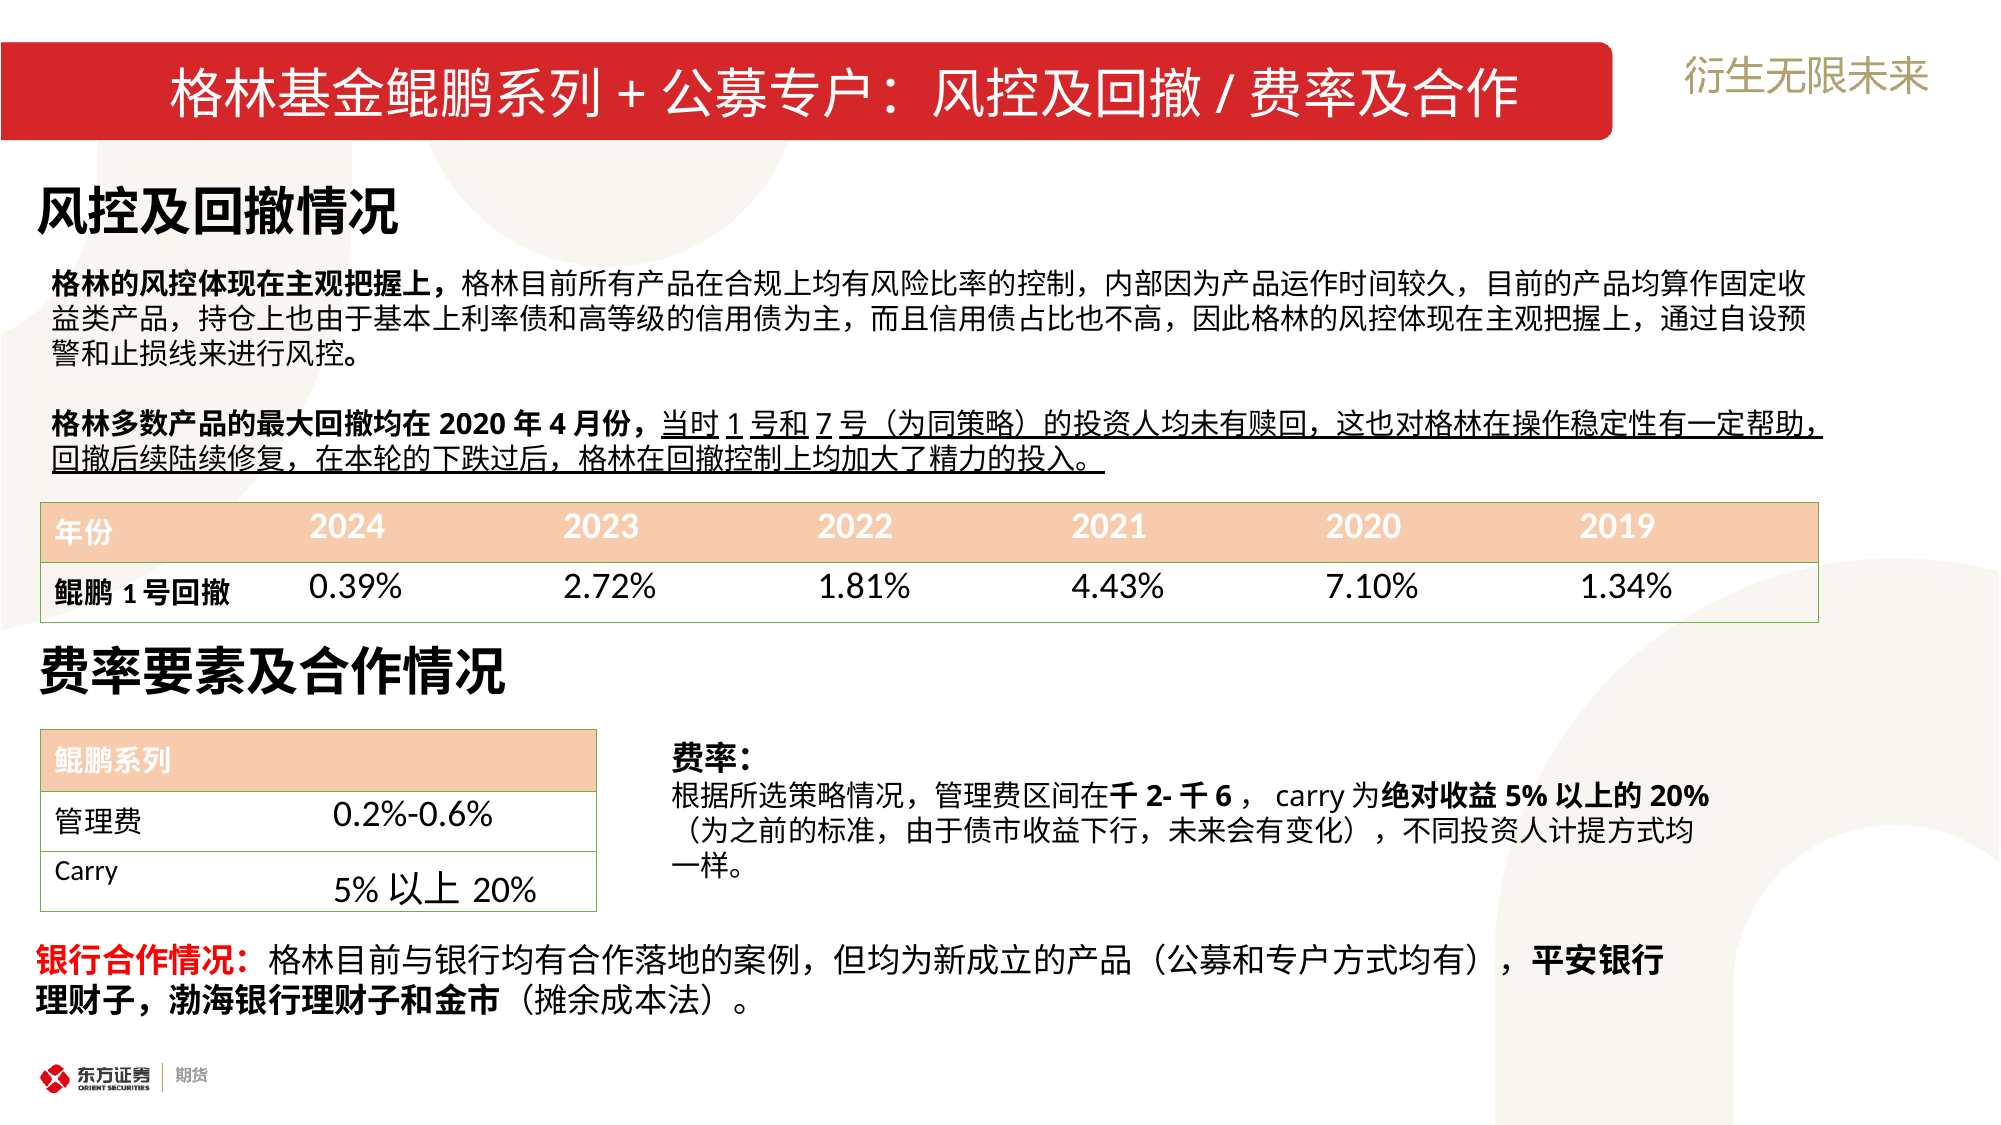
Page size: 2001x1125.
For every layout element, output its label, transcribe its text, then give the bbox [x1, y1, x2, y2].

table_cell 5%以上20% [318, 852, 596, 911]
table_header [318, 730, 596, 791]
table_cell 2.72% [548, 563, 802, 622]
table_header 2022 [802, 503, 1056, 562]
table_cell 7.10% [1310, 563, 1564, 622]
table_cell 鲲鹏1号回撤 [41, 563, 294, 622]
table_header 年份 [41, 503, 294, 562]
text_box 费率： 根据所选策略情况，管理费区间在千2-千6，carry为绝对收益5%以上的20%（为之前的标准，由于债市收益下行，未来会有变化），不同投资人计提方式均一样。 [656, 729, 1738, 925]
text_box 银行合作情况：格林目前与银行均有合作落地的案例，但均为新成立的产品（公募和专户方式均有），平安银行理财子，渤海银行理财子和金市（摊余成本法）。 [20, 931, 1697, 1027]
text_box 格林的风控体现在主观把握上，格林目前所有产品在合规上均有风险比率的控制，内部因为产品运作时间较久，目前的产品均算作固定收益类产品，持仓上也由于基本上利率债和高等级的信用债为主，而且信用债占比也不高，因此格林的风控体现在主观把握上，通过自设预警和止损线来进行风控。 格林多数产品的最大回撤均在2020年4月份，当时1号和7号（为同策略）的投资人均未有赎回，这也对格林在操作稳定性有一定帮助，回撤后续陆续修复，在本轮的下跌过后，格林在回撤控制上均加大了精力的投入。 [37, 257, 1838, 518]
table_cell Carry [41, 852, 318, 911]
table_cell 1.34% [1564, 563, 1818, 622]
table_header 2023 [548, 503, 802, 562]
table_header 2020 [1310, 503, 1564, 562]
table_cell 管理费 [41, 792, 318, 851]
table_header 2024 [294, 503, 548, 562]
title 格林基金鲲鹏系列+公募专户：风控及回撤/费率及合作 [154, 0, 1559, 205]
text_box 费率要素及合作情况 [23, 630, 522, 708]
table_cell 0.2%-0.6% [318, 792, 596, 851]
table_header 2019 [1564, 503, 1818, 562]
text_box 风控及回撤情况 [21, 170, 416, 249]
table_cell 4.43% [1056, 563, 1310, 622]
table_cell 1.81% [802, 563, 1056, 622]
picture [1, 0, 1999, 1125]
table_header 鲲鹏系列 [41, 730, 318, 791]
table_header 2021 [1056, 503, 1310, 562]
table_cell 0.39% [294, 563, 548, 622]
